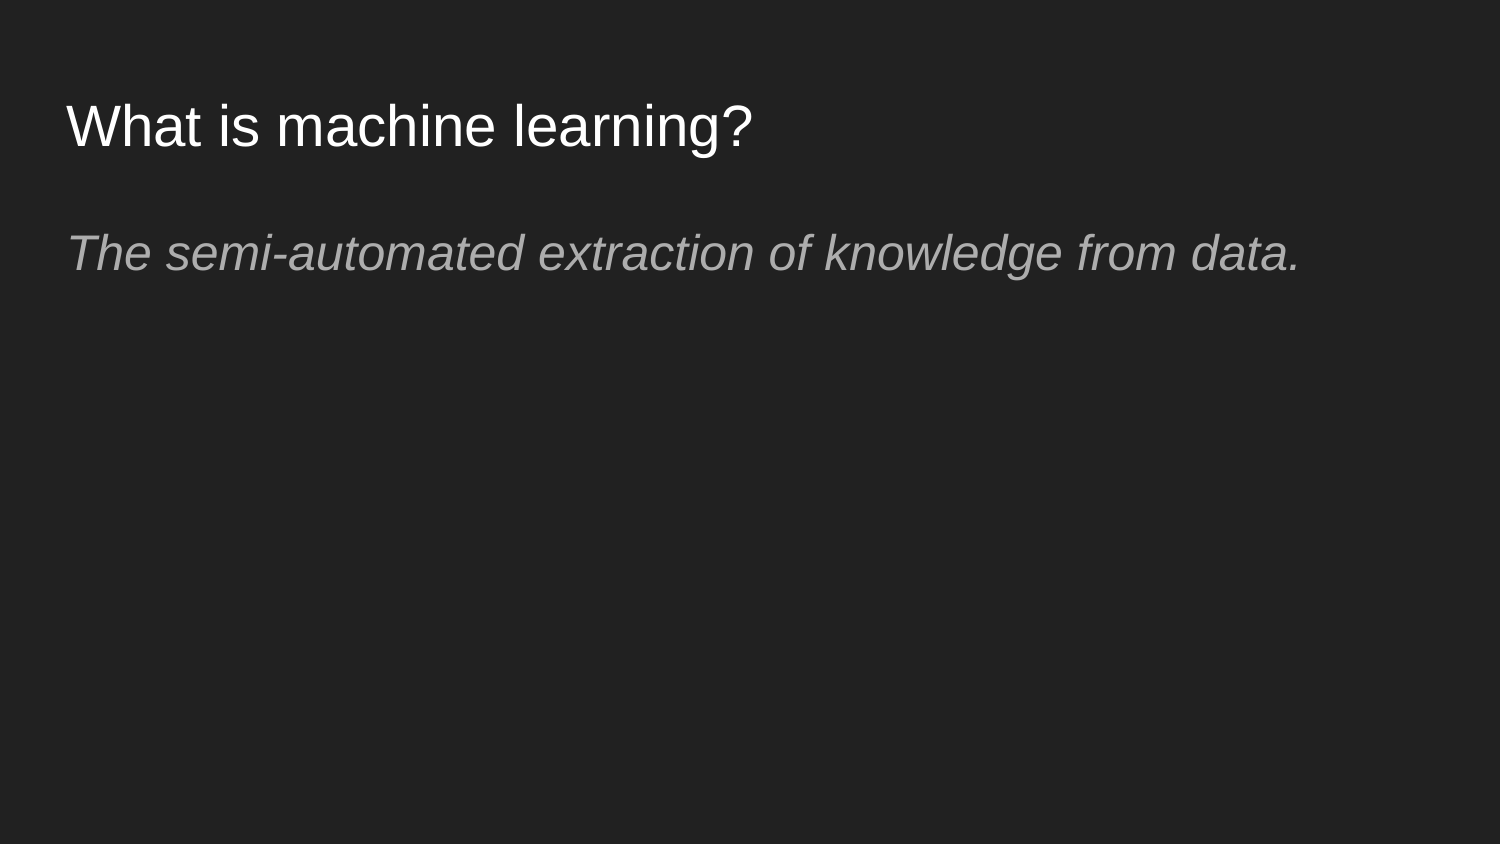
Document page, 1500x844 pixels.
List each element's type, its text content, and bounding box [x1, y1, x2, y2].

title What is machine learning? [51, 72, 1449, 167]
list The semi-automated extraction of knowledge from data. [51, 196, 1449, 757]
